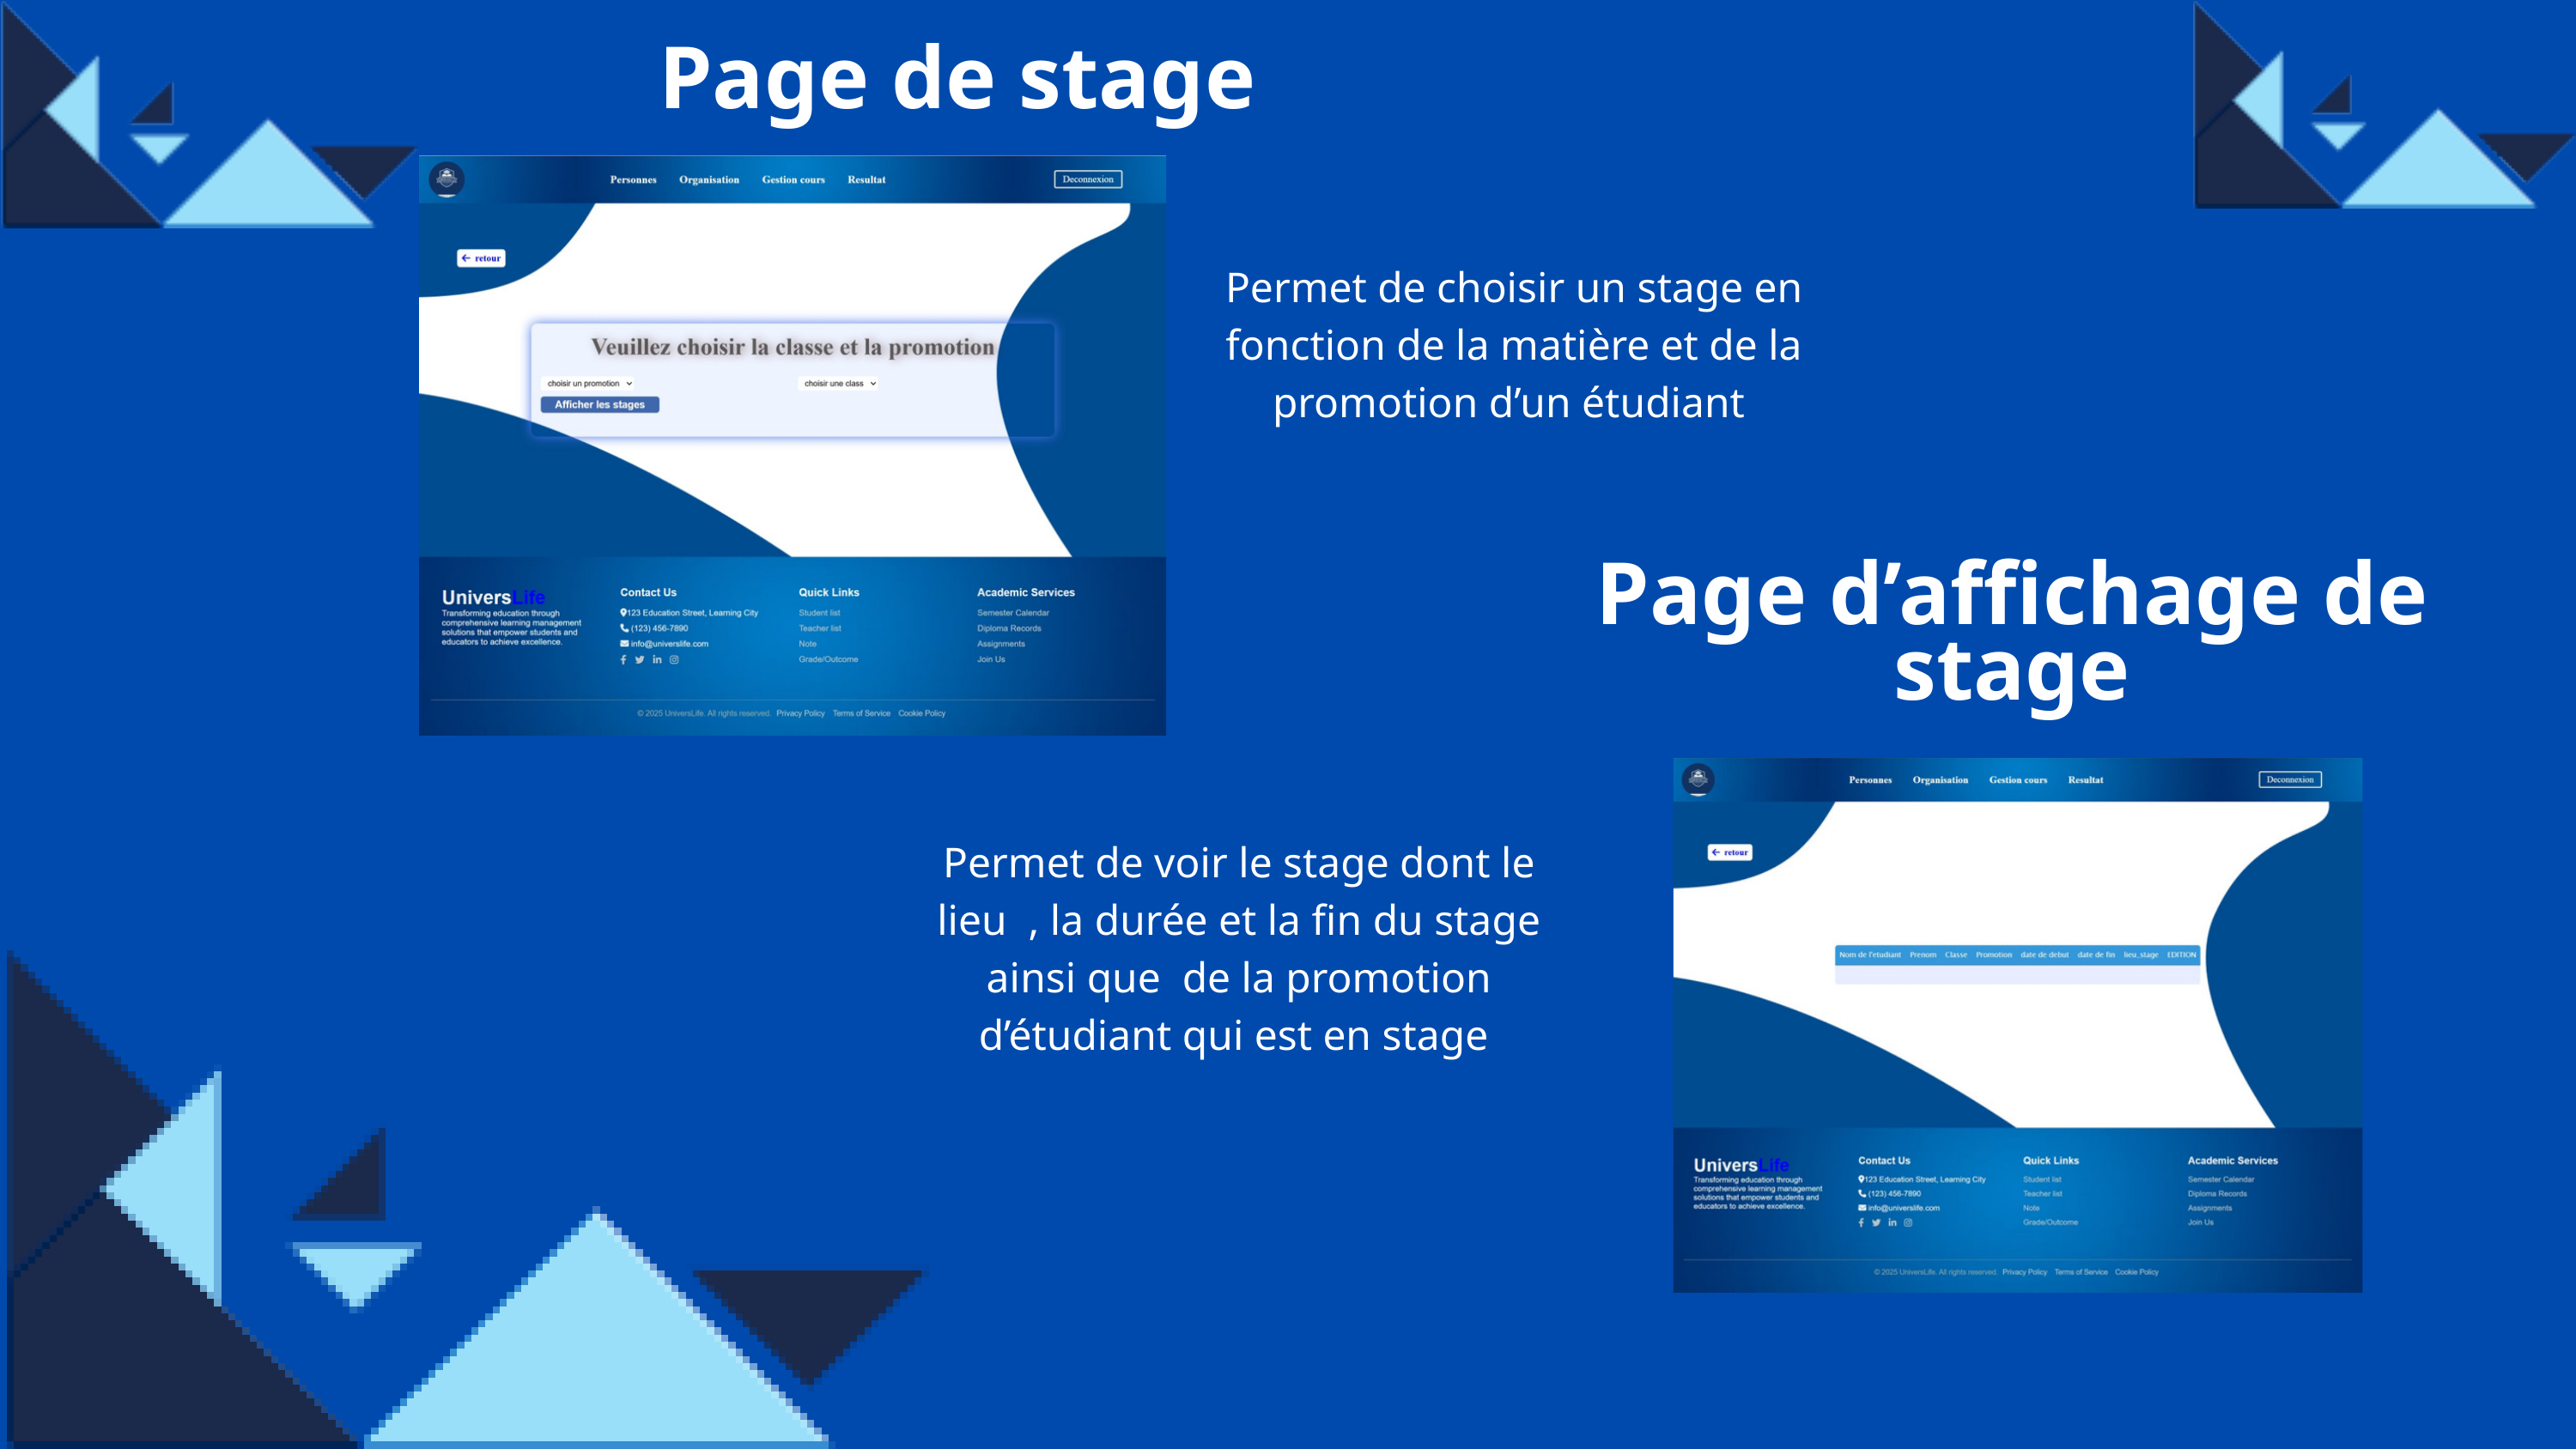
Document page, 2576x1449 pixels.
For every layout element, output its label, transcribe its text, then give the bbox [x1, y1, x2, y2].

text_box [0, 0, 419, 228]
text_box [0, 943, 929, 1449]
text_box Permet de choisir un stage en fonction de la matière et de la promotion d’un étudiant [1166, 253, 1863, 427]
text_box [1673, 758, 2363, 1293]
text_box Permet de voir le stage dont le lieu , la durée et la fin du stage ainsi que de la promotion d’étudiant qui est en stage [890, 828, 1588, 1059]
text_box [419, 155, 1167, 736]
text_box Page de stage [592, 51, 1323, 126]
text_box Page d’affichage de stage [1590, 567, 2434, 718]
text_box [2192, 0, 2576, 209]
